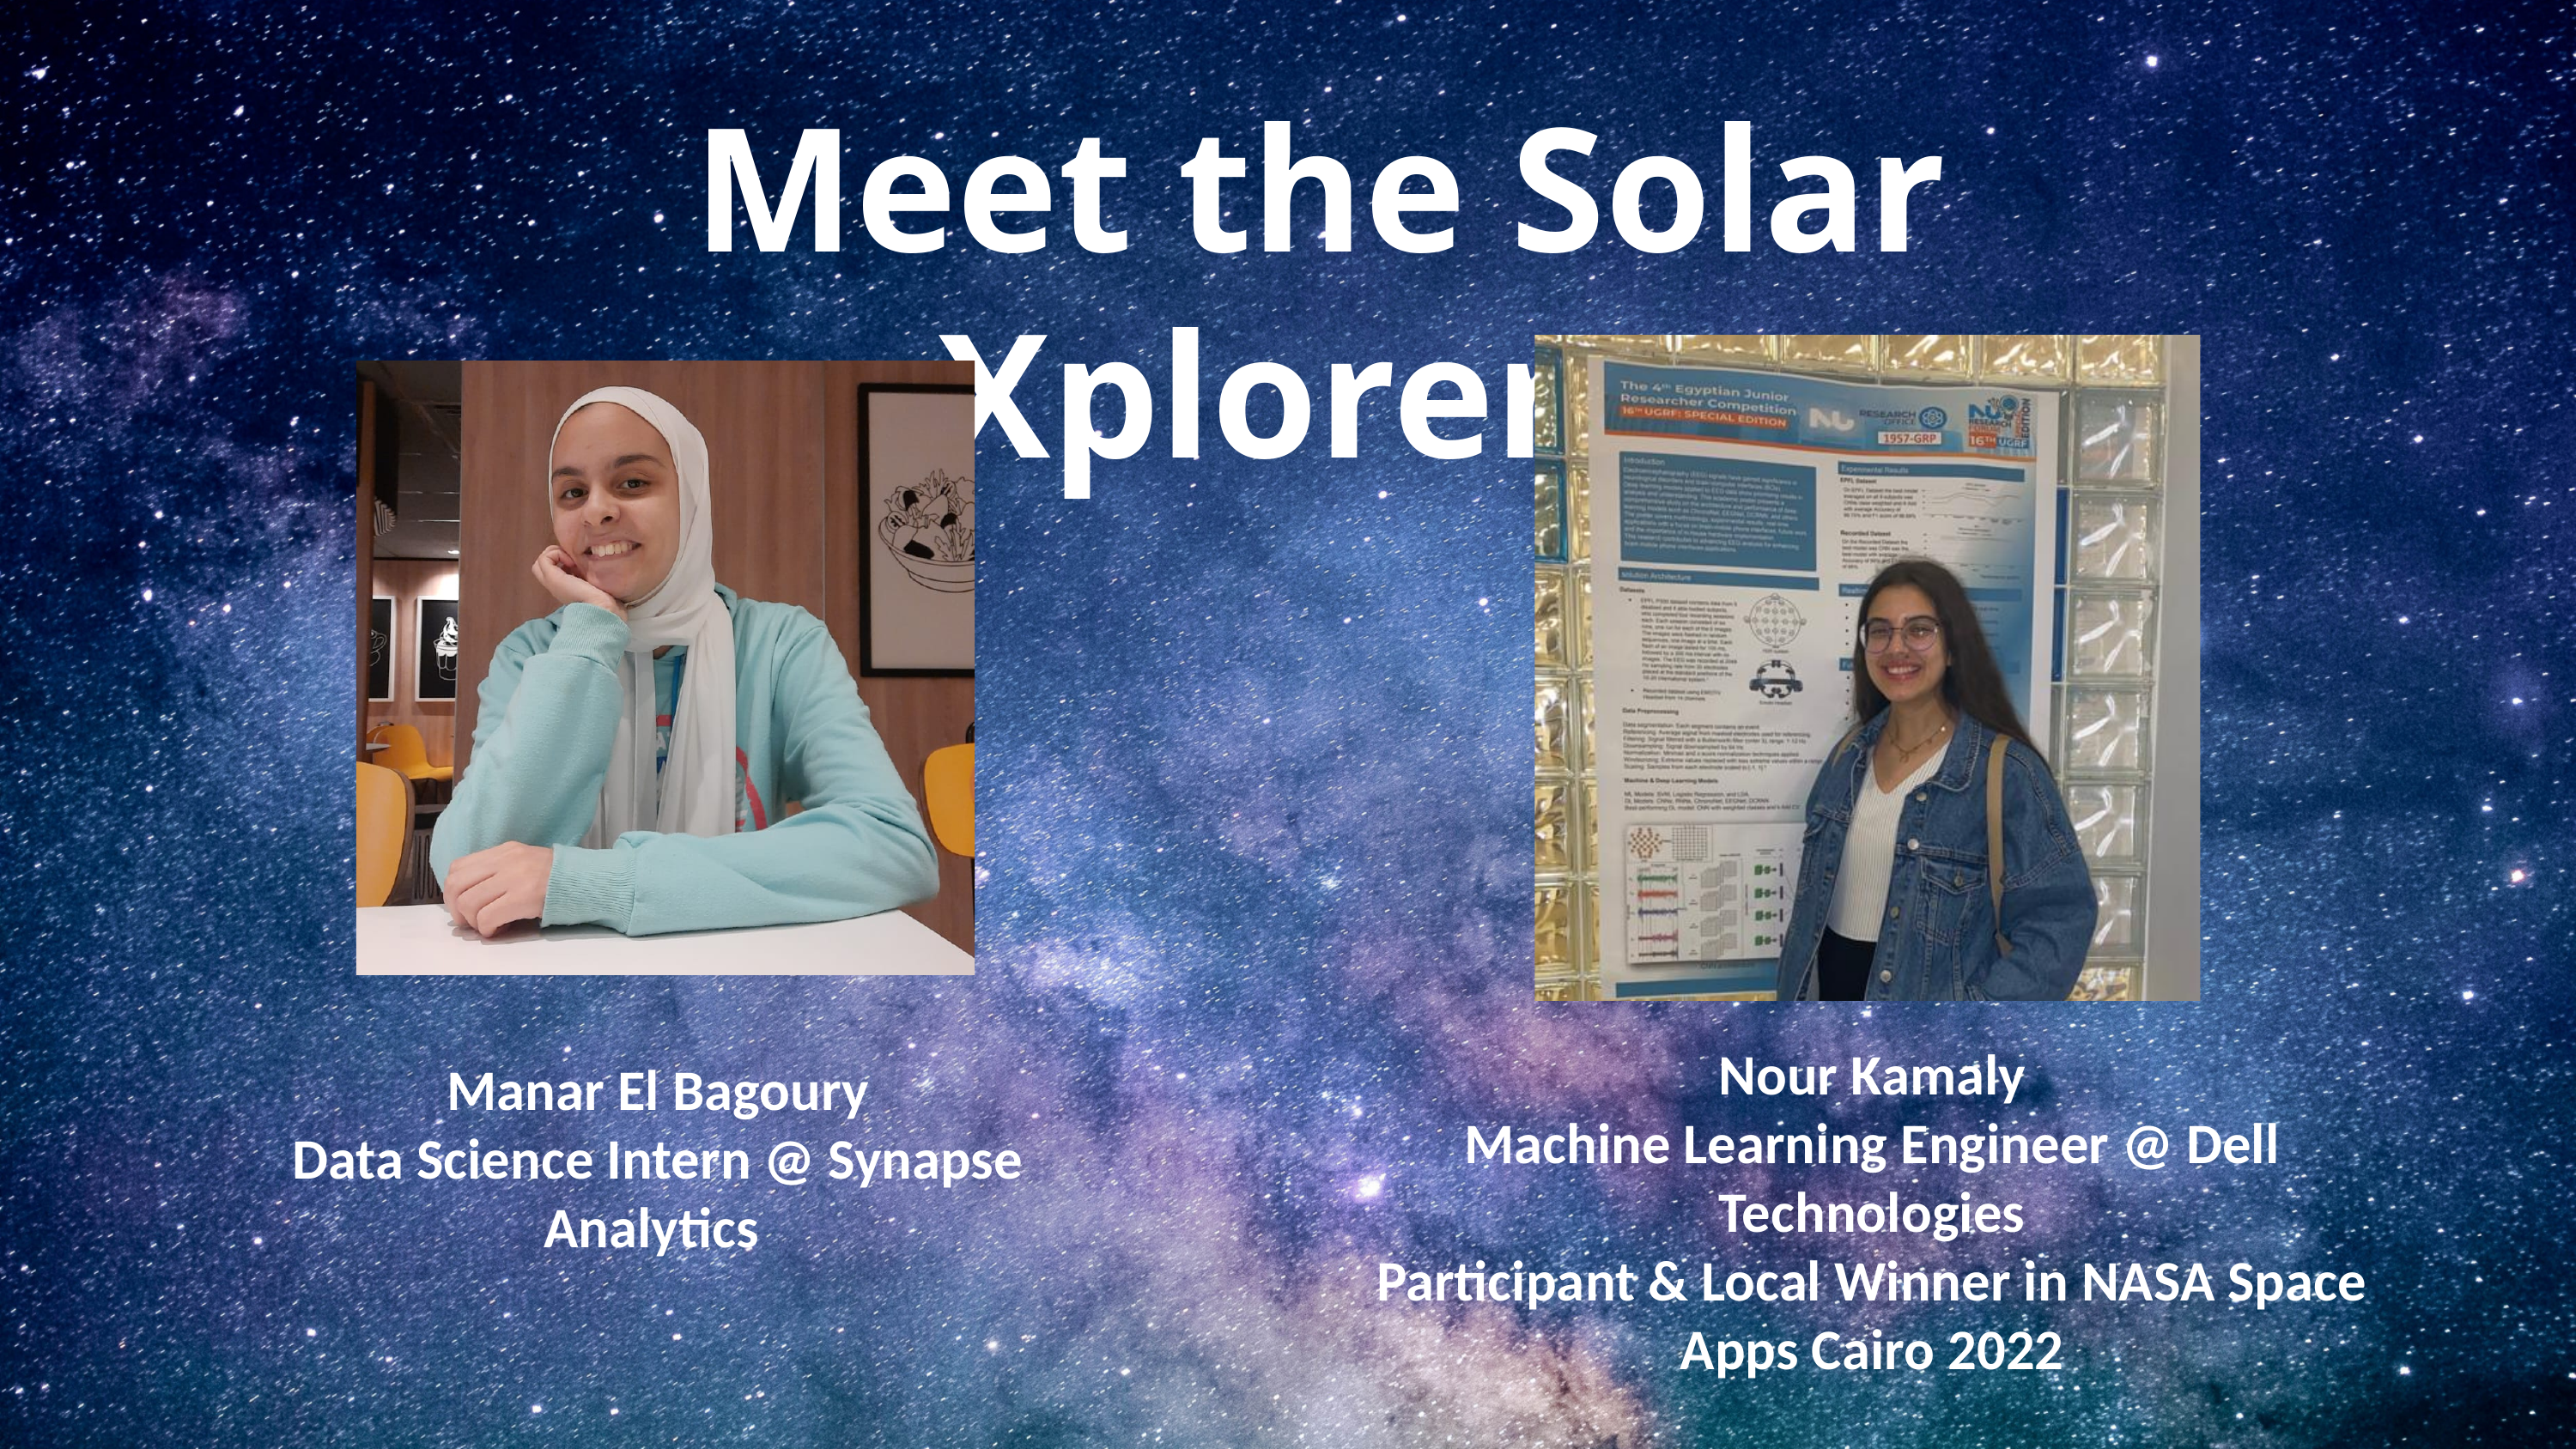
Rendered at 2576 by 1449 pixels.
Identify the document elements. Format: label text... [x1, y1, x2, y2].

picture [355, 360, 975, 975]
text_box Meet the Solar Xplorers [418, 80, 2221, 493]
text_box Nour Kamaly Machine Learning Engineer @ Dell Technologies Participant & Local Winner in NASA Space Apps Cairo 2022 [1352, 1031, 2393, 1388]
text_box [0, 0, 2576, 1449]
picture [1534, 335, 2201, 1001]
text_box Manar El Bagoury Data Science Intern @ Synapse Analytics [174, 1046, 1141, 1266]
